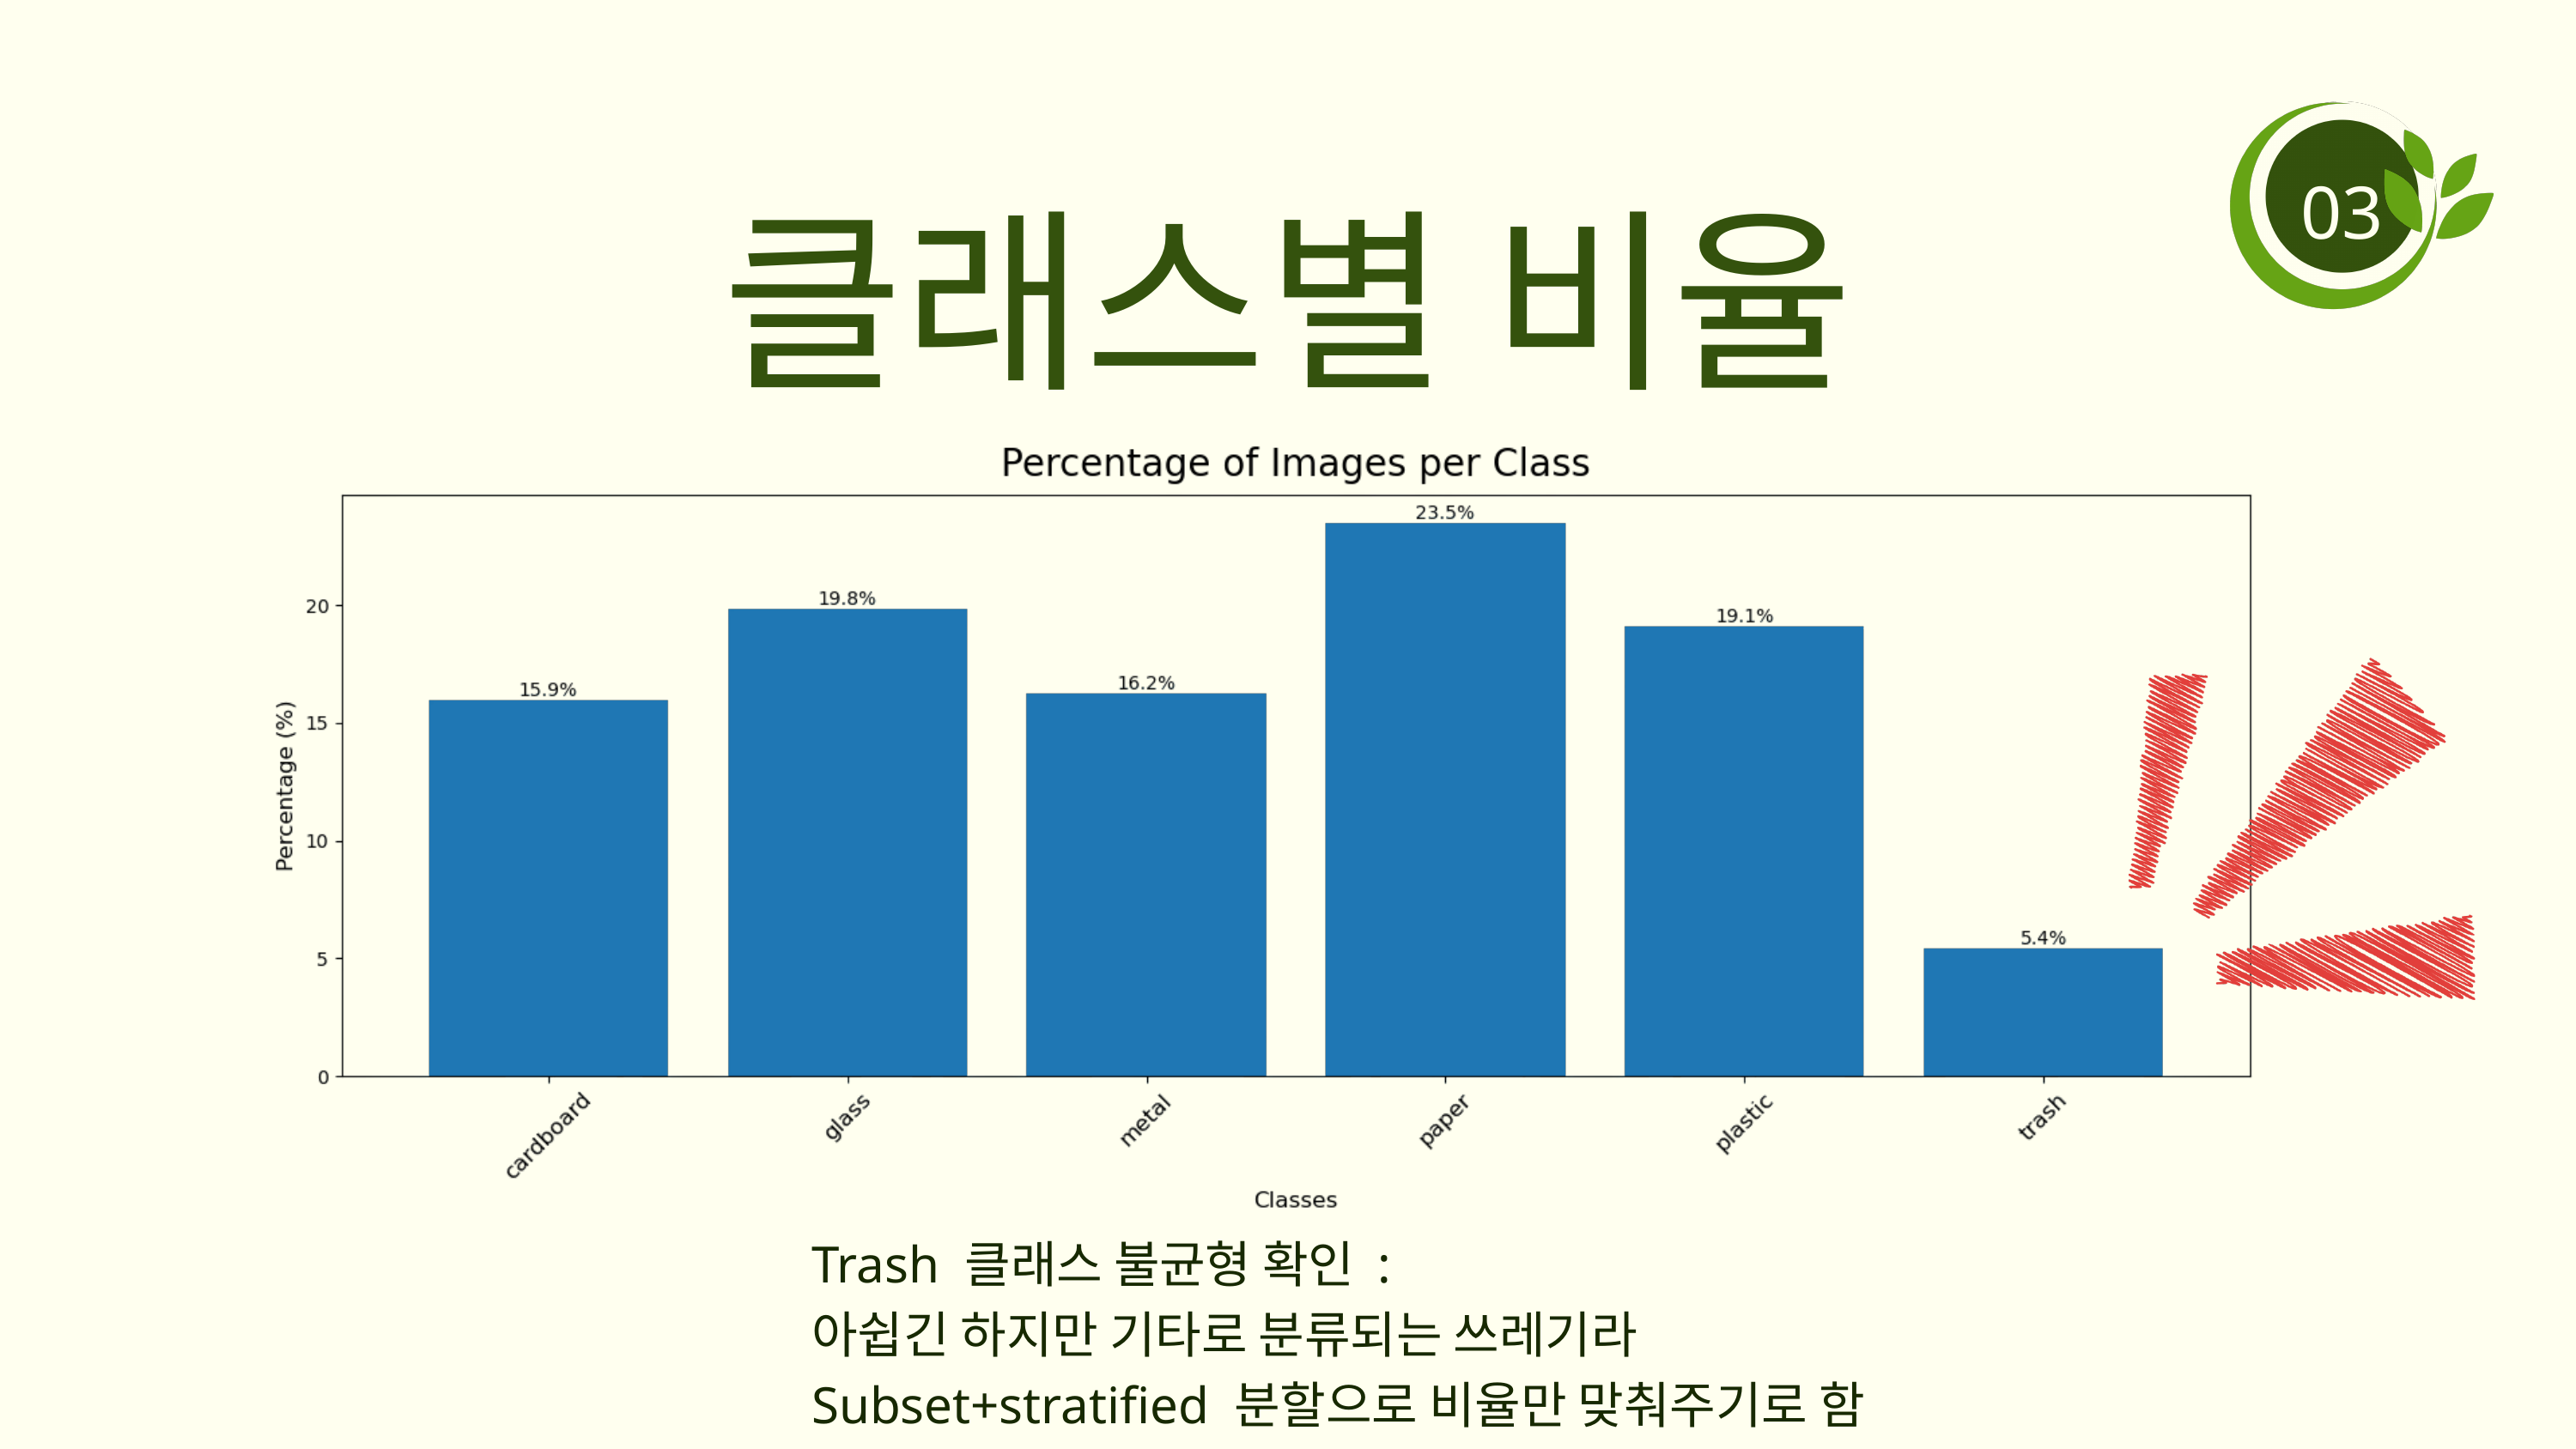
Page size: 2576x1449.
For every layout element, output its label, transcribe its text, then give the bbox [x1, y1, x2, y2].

text_box [258, 427, 2270, 1232]
text_box 클래스별 비율 [221, 138, 2355, 414]
text_box 03 [2280, 151, 2405, 253]
text_box [2215, 97, 2494, 324]
text_box Trash 클래스 불균형 확인 : 아쉽긴 하지만 기타로 분류되는 쓰레기라 Subset+stratified 분할으로 비율만 맞춰주기로 함 [811, 1222, 1967, 1449]
text_box [2128, 658, 2476, 1001]
